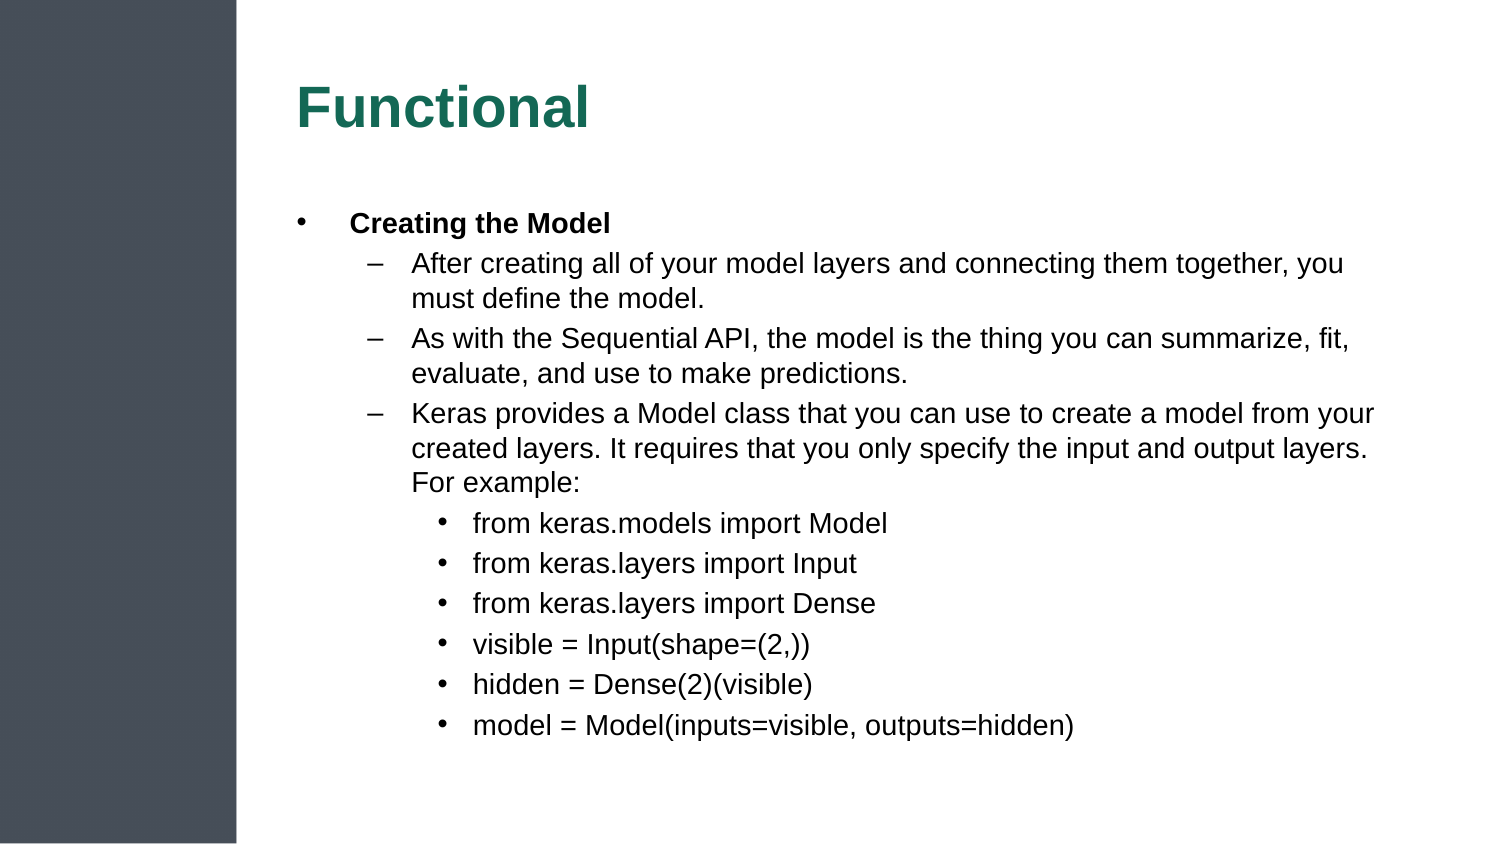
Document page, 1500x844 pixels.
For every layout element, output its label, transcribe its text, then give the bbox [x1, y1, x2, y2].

list Creating the Model After creating all of your model layers and connecting them together, you must define the model. As with the Sequential API, the model is the thing you can summarize, fit, evaluate, and use to make predictions. Keras provides a Model class that you can use to create a model from your created layers. It requires that you only specify the input and output layers. For example: from keras.models import Model from keras.layers import Input from keras.layers import Dense visible = Input(shape=(2,)) hidden = Dense(2)(visible) model = Model(inputs=visible, outputs=hidden) [281, 196, 1425, 754]
title Functional [281, 33, 1425, 175]
picture [0, 0, 1500, 844]
